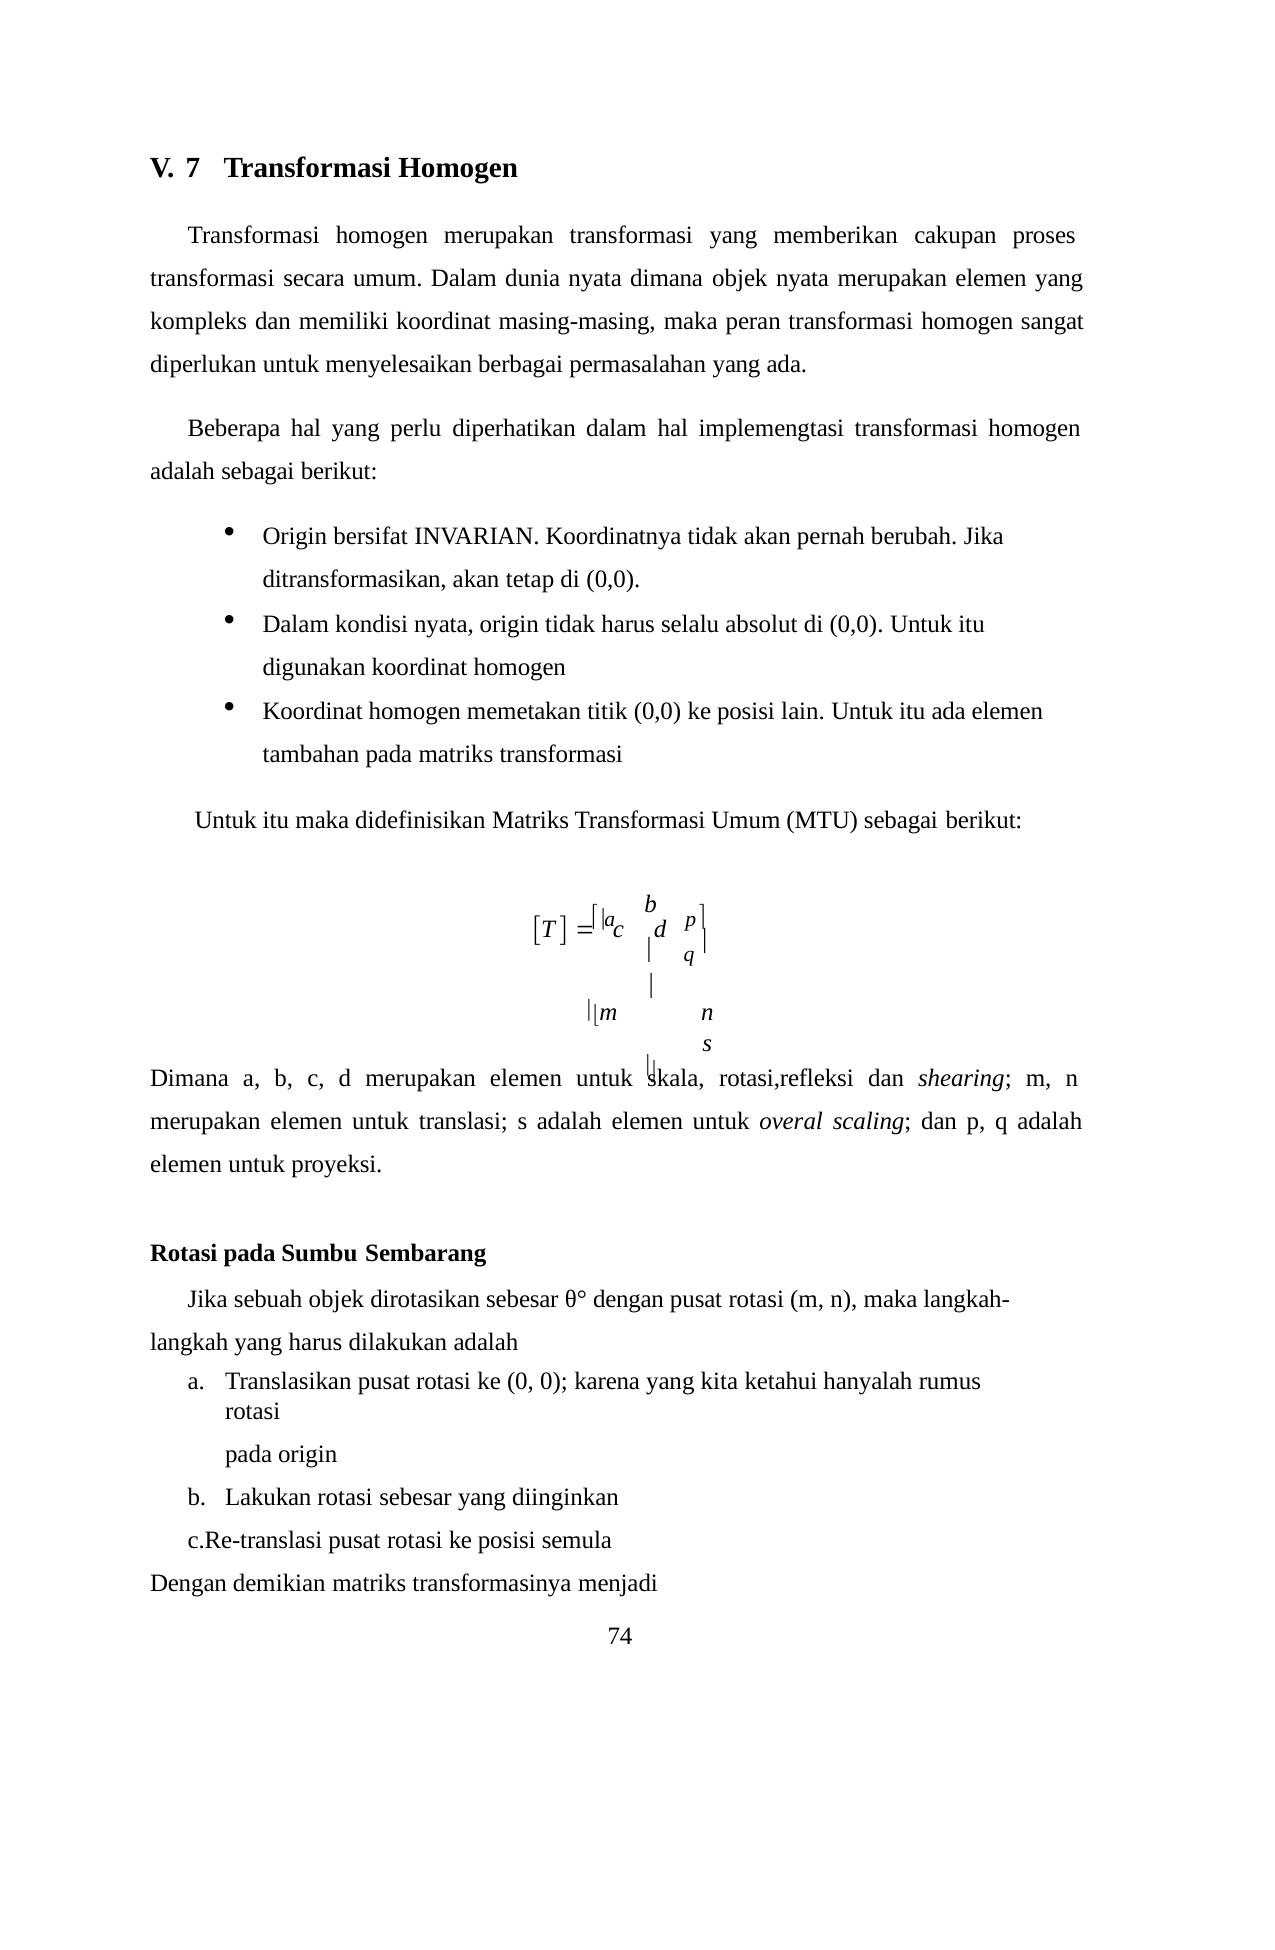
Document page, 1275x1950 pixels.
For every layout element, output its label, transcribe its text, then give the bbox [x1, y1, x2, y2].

text_box 7 Transformasi Homogen Transformasi homogen merupakan transformasi yang memberikan cakupan proses transformasi secara umum. Dalam dunia nyata dimana objek nyata merupakan elemen yang kompleks dan memiliki koordinat masing-masing, maka peran transformasi homogen sangat diperlukan untuk menyelesaikan berbagai permasalahan yang ada. Beberapa hal yang perlu diperhatikan dalam hal implemengtasi transformasi homogen adalah sebagai berikut: Origin bersifat INVARIAN. Koordinatnya tidak akan pernah berubah. Jika ditransformasikan, akan tetap di (0,0). Dalam kondisi nyata, origin tidak harus selalu absolut di (0,0). Untuk itu digunakan koordinat homogen Koordinat homogen memetakan titik (0,0) ke posisi lain. Untuk itu ada elemen tambahan pada matriks transformasi Untuk itu maka didefinisikan Matriks Transformasi Umum (MTU) sebagai berikut: [147, 145, 1093, 834]
slide_number 74 [601, 1619, 639, 1950]
text_box Dimana a, b, c, d merupakan elemen untuk skala, rotasi,refleksi dan shearing; m, n merupakan elemen untuk translasi; s adalah elemen untuk overal scaling; dan p, q adalah elemen untuk proyeksi. Rotasi pada Sumbu Sembarang Jika sebuah objek dirotasikan sebesar θ° dengan pusat rotasi (m, n), maka langkah- langkah yang harus dilakukan adalah Translasikan pusat rotasi ke (0, 0); karena yang kita ketahui hanyalah rumus rotasi pada origin Lakukan rotasi sebesar yang diinginkan Re-translasi pusat rotasi ke posisi semula Dengan demikian matriks transformasinya menjadi [147, 1046, 1093, 1597]
text_box b T    c d   m n s  [522, 886, 718, 1085]
